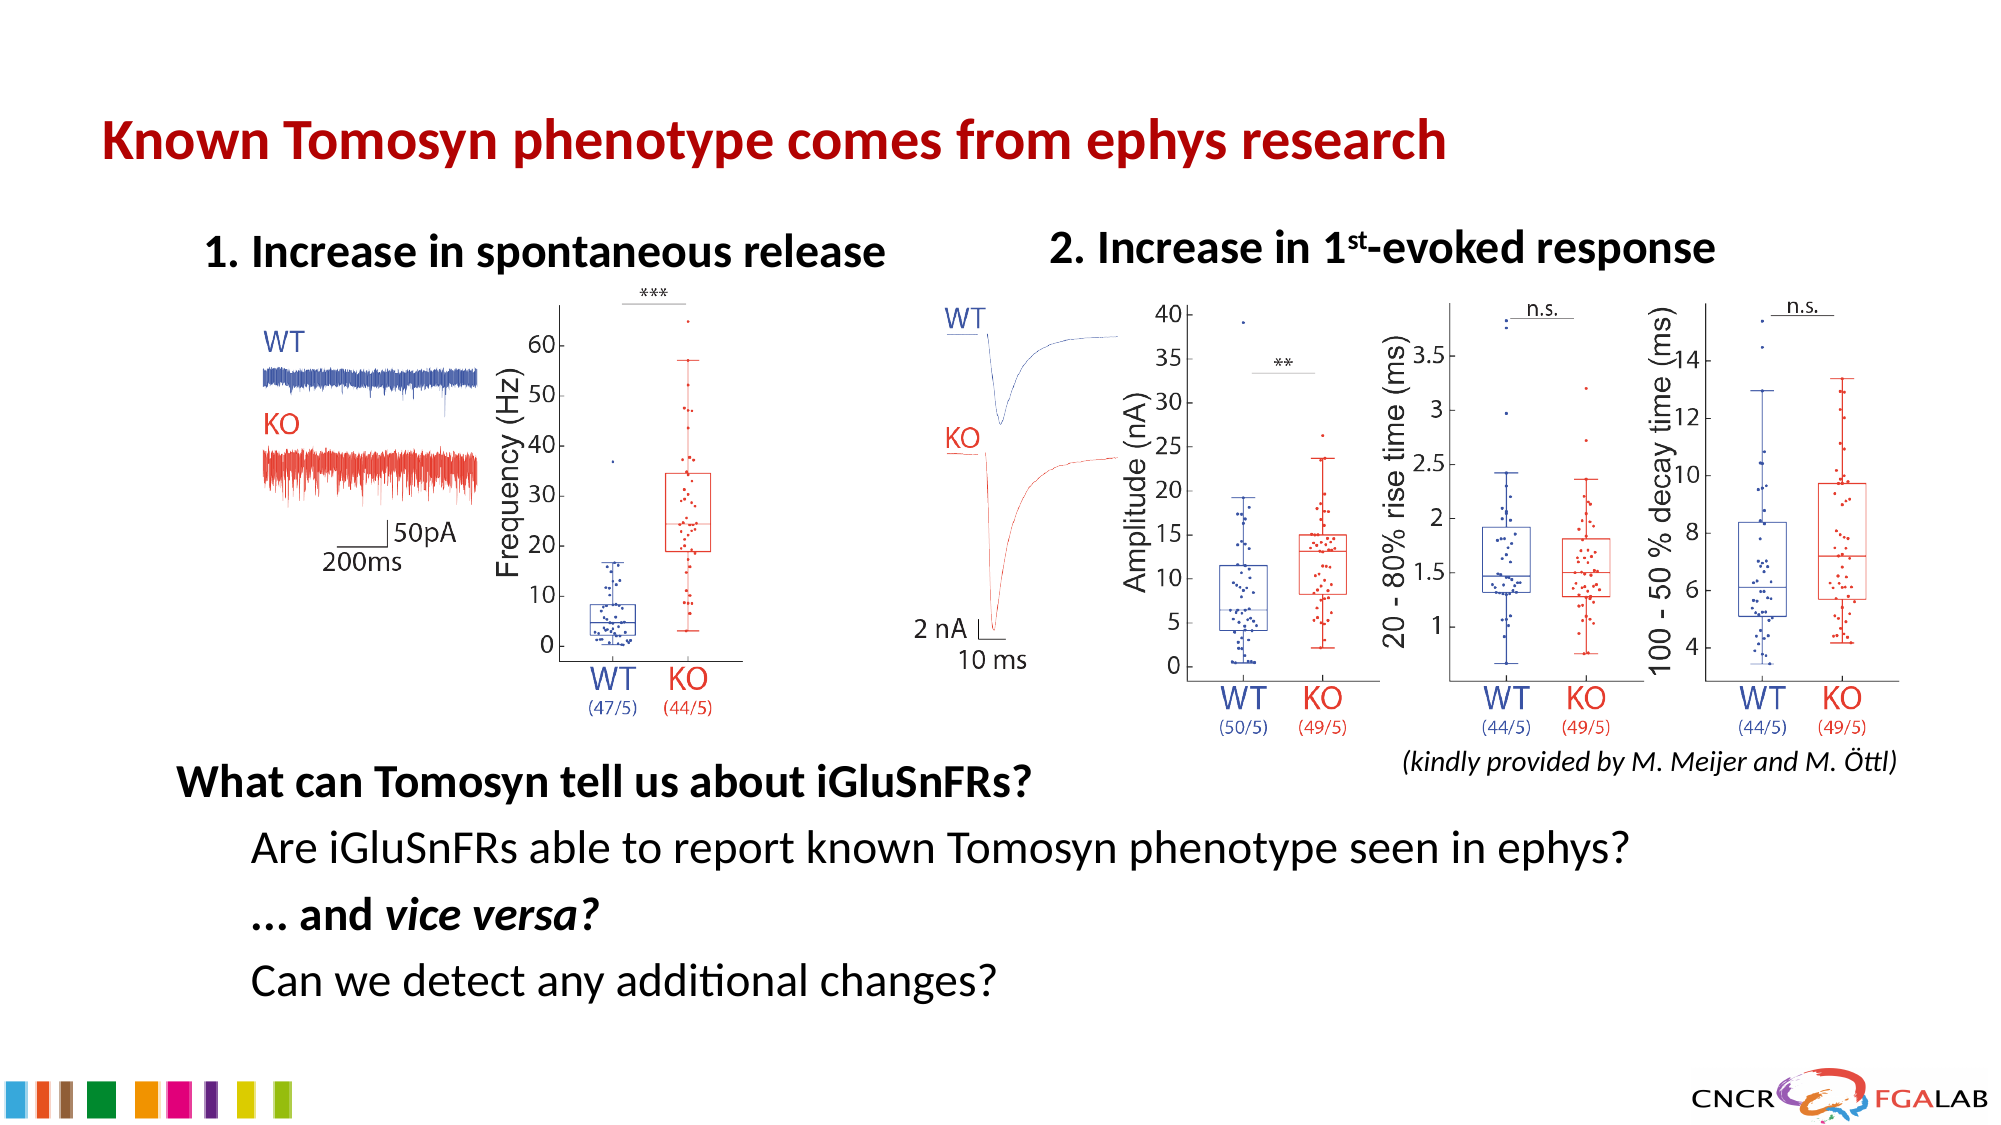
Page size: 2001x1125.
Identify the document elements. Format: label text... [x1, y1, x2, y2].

picture [1691, 1067, 1988, 1125]
text_box (kindly provided by M. Meijer and M. Öttl) [1386, 750, 1913, 785]
picture [0, 1078, 315, 1125]
picture [262, 273, 746, 722]
text_box 1. Increase in spontaneous release [188, 212, 904, 285]
picture [906, 298, 1913, 743]
title Known Tomosyn phenotype comes from ephys research [87, 63, 1913, 209]
text_box 2. Increase in 1st-evoked response [1035, 208, 1733, 281]
list What can Tomosyn tell us about iGluSnFRs? Are iGluSnFRs able to report known Tomosyn phenotype seen in ephys? ... and vice versa? Can we detect any additional changes? [87, 278, 1913, 1041]
